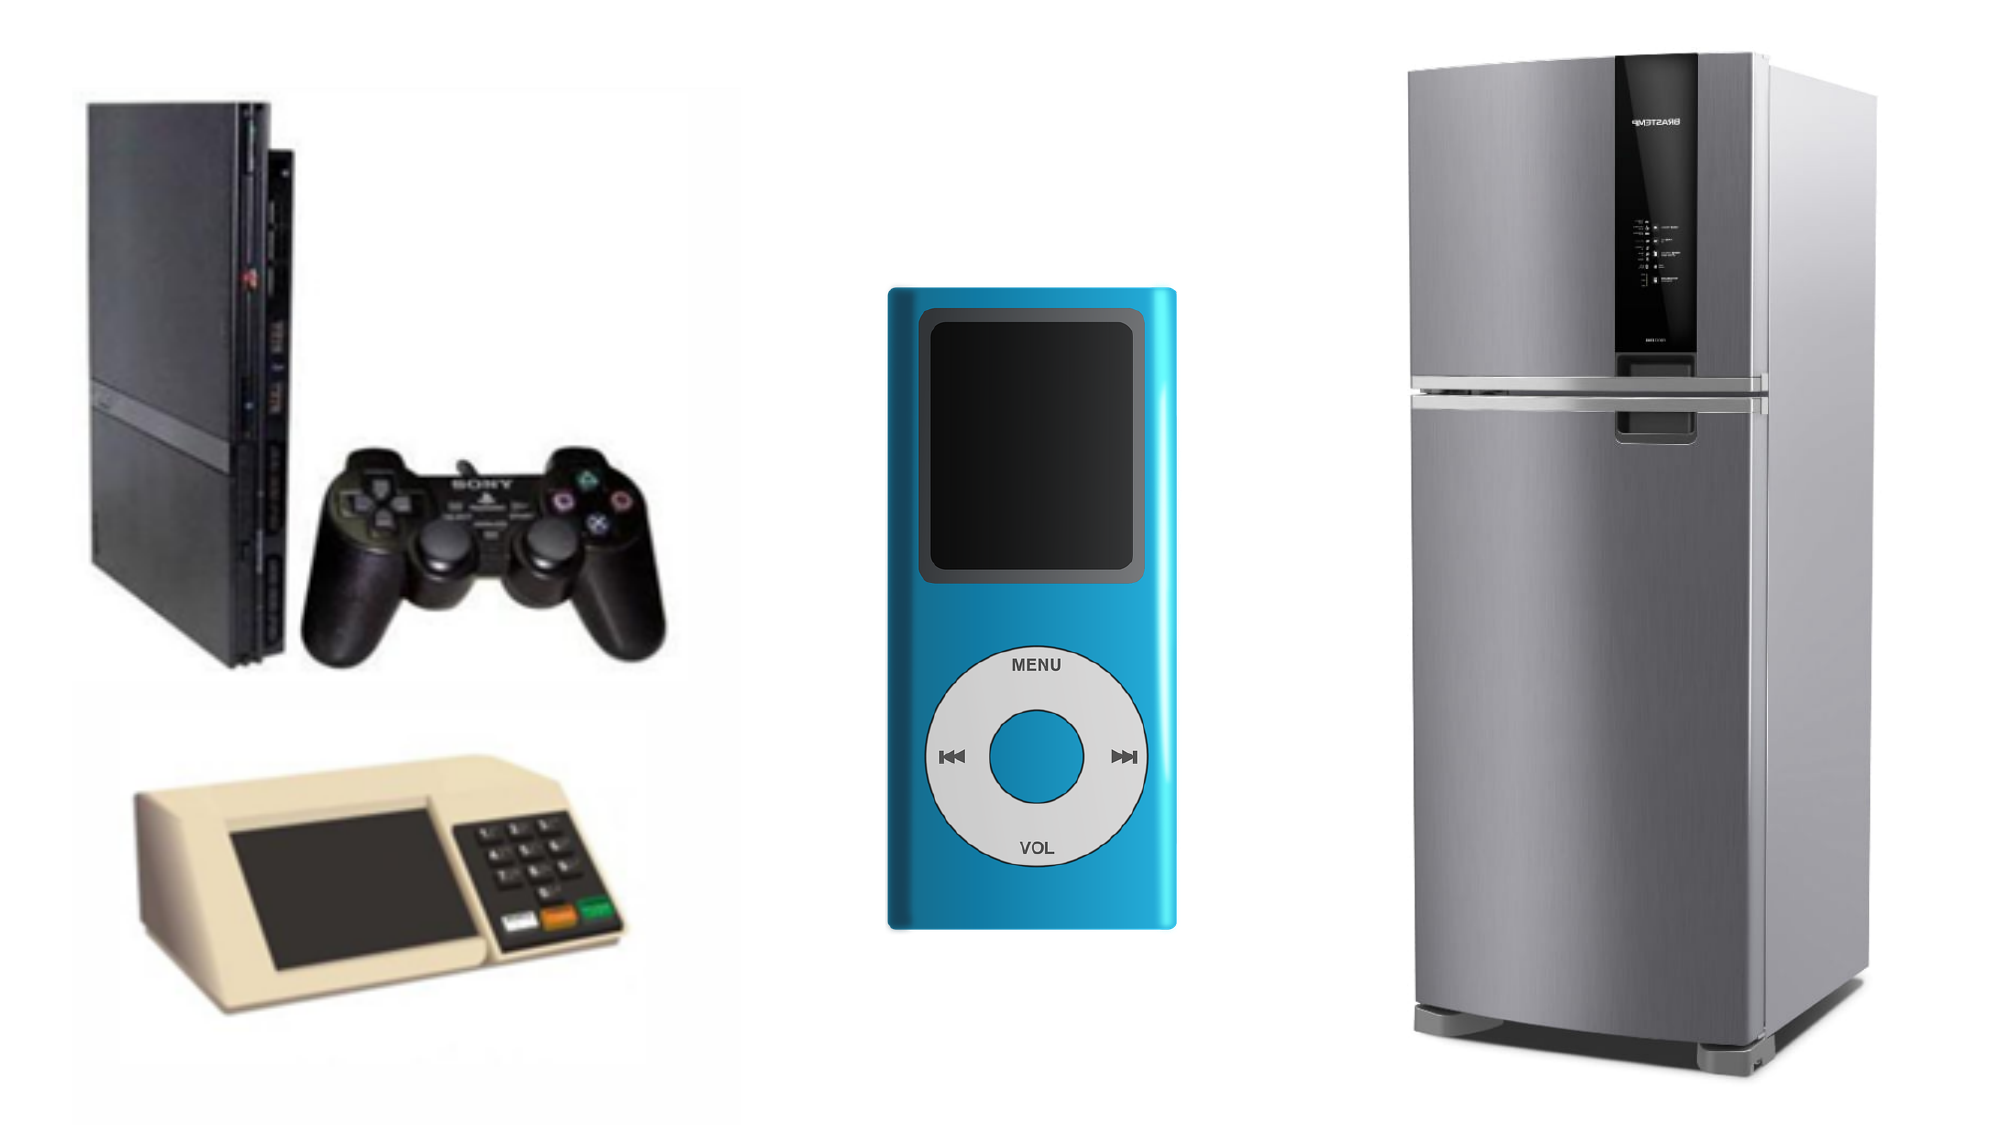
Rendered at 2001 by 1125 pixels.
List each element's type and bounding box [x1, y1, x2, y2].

picture [72, 86, 742, 1125]
picture [1344, 29, 1931, 1098]
picture [868, 279, 1200, 935]
